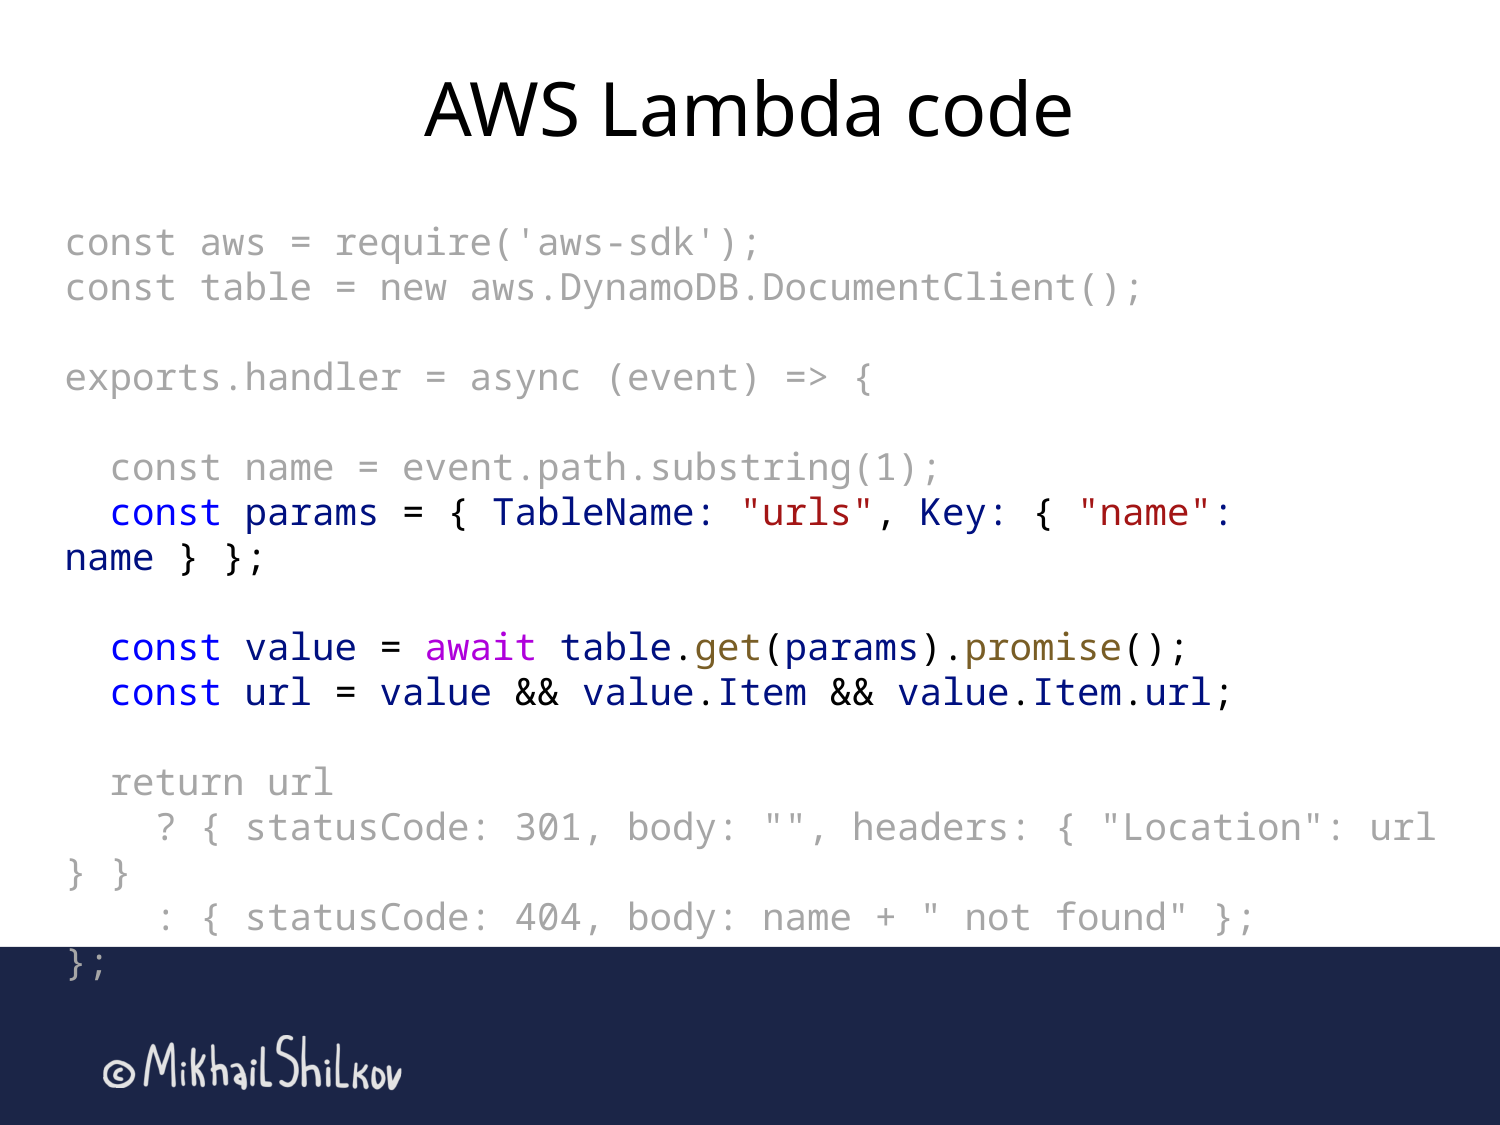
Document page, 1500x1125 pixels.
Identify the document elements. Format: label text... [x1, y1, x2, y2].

title AWS Lambda code [103, 52, 1397, 173]
text_box const aws = require('aws-sdk'); const table = new aws.DynamoDB.DocumentClient(); exports.handler = async (event) => { const name = event.path.substring(1); const params = { TableName: "urls", Key: { "name": name } }; const value = await table.get(params).promise(); const url = value && value.Item && value.Item.url; return url ? { statusCode: 301, body: "", headers: { "Location": url } } : { statusCode: 404, body: name + " not found" }; }; [49, 210, 1461, 1081]
